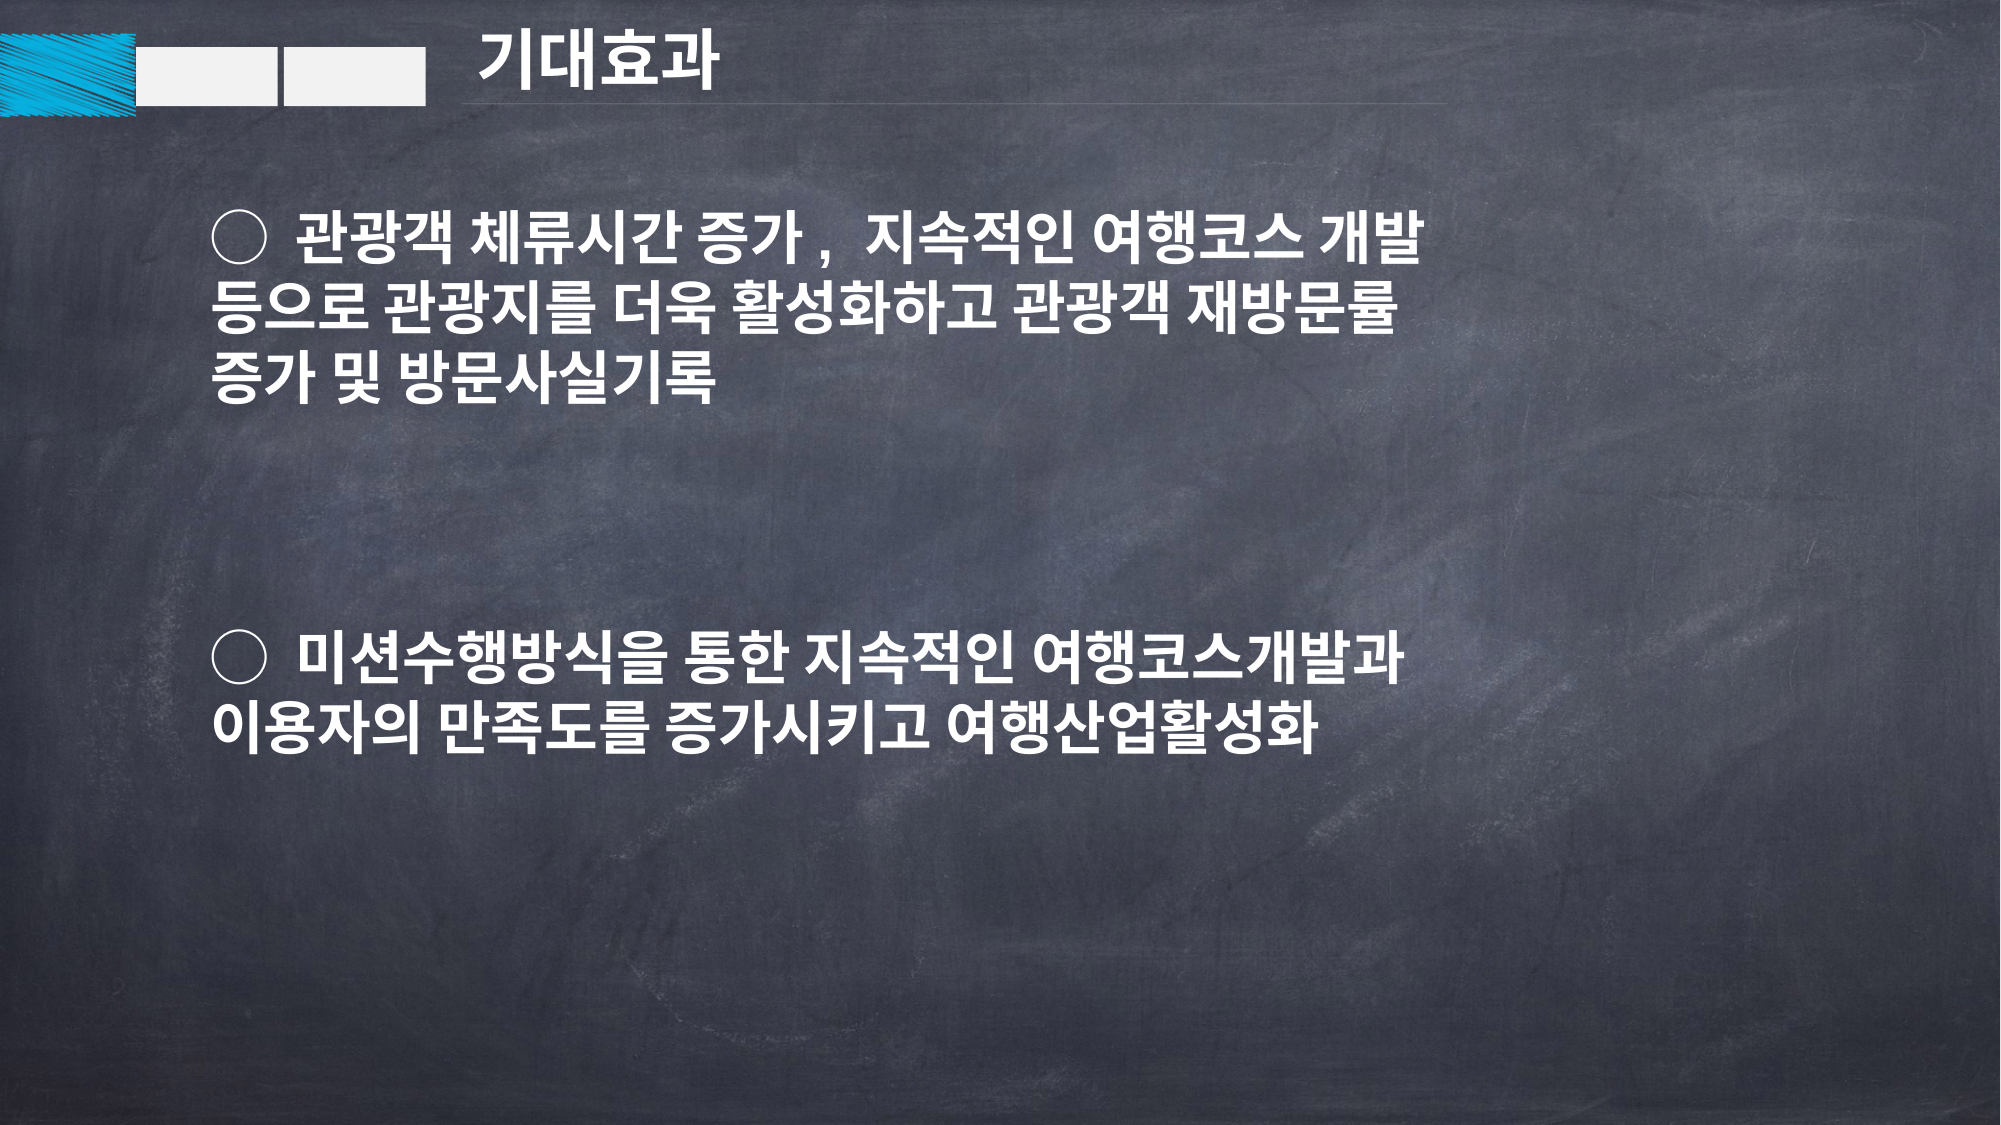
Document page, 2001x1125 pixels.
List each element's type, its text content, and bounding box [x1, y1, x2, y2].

picture [0, 0, 2001, 1125]
text_box ◯ 관광객 체류시간 증가, 지속적인 여행코스 개발 등으로 관광지를 더욱 활성화하고 관광객 재방문률 증가 및 방문사실기록 ◯ 미션수행방식을 통한 지속적인 여행코스개발과 이용자의 만족도를 증가시키고 여행산업활성화 [195, 193, 1499, 769]
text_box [0, 10, 1449, 117]
